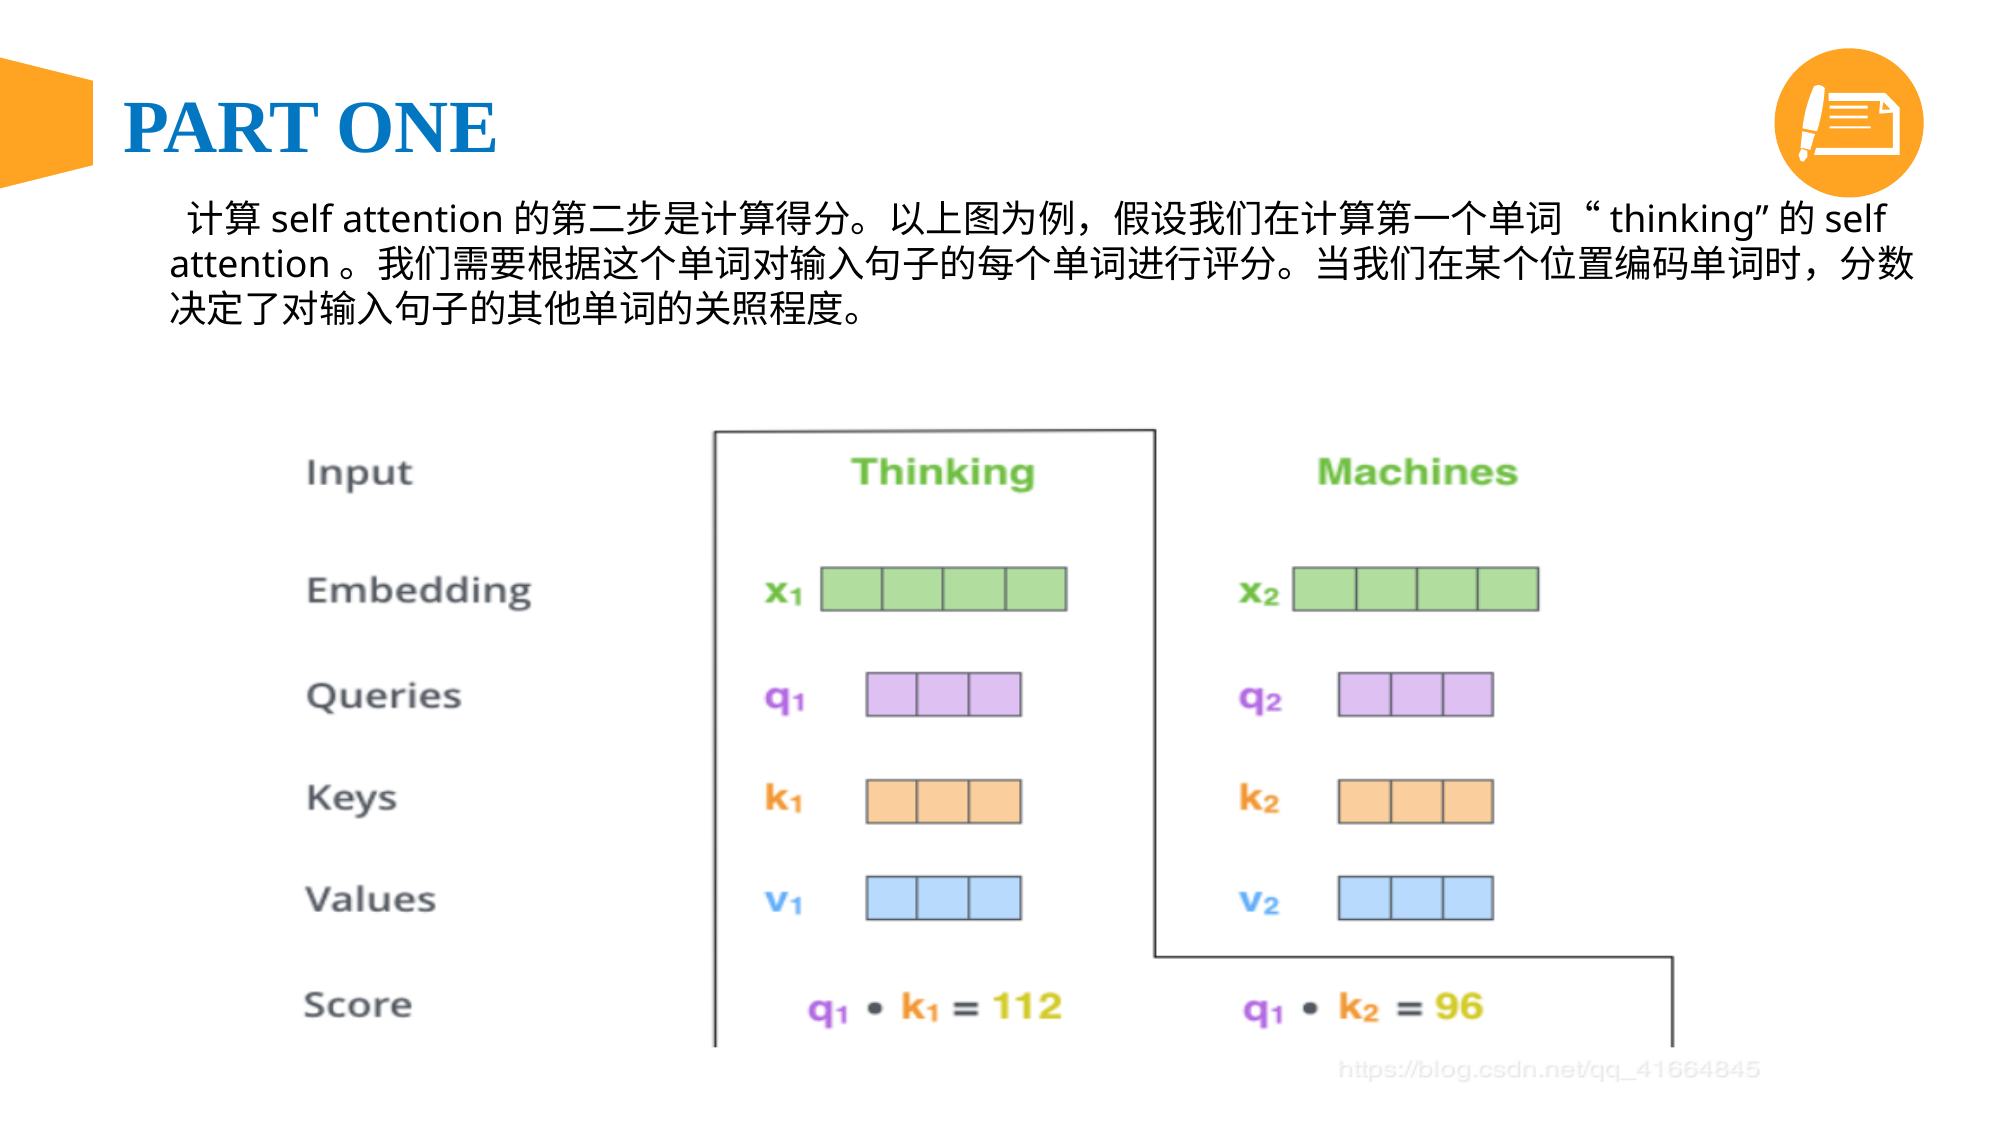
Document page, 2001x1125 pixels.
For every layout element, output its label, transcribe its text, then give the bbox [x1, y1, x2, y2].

text_box 计算self attention的第二步是计算得分。以上图为例，假设我们在计算第一个单词“thinking”的self attention。我们需要根据这个单词对输入句子的每个单词进行评分。当我们在某个位置编码单词时，分数决定了对输入句子的其他单词的关照程度。 [154, 187, 1948, 338]
picture [228, 338, 1777, 1096]
